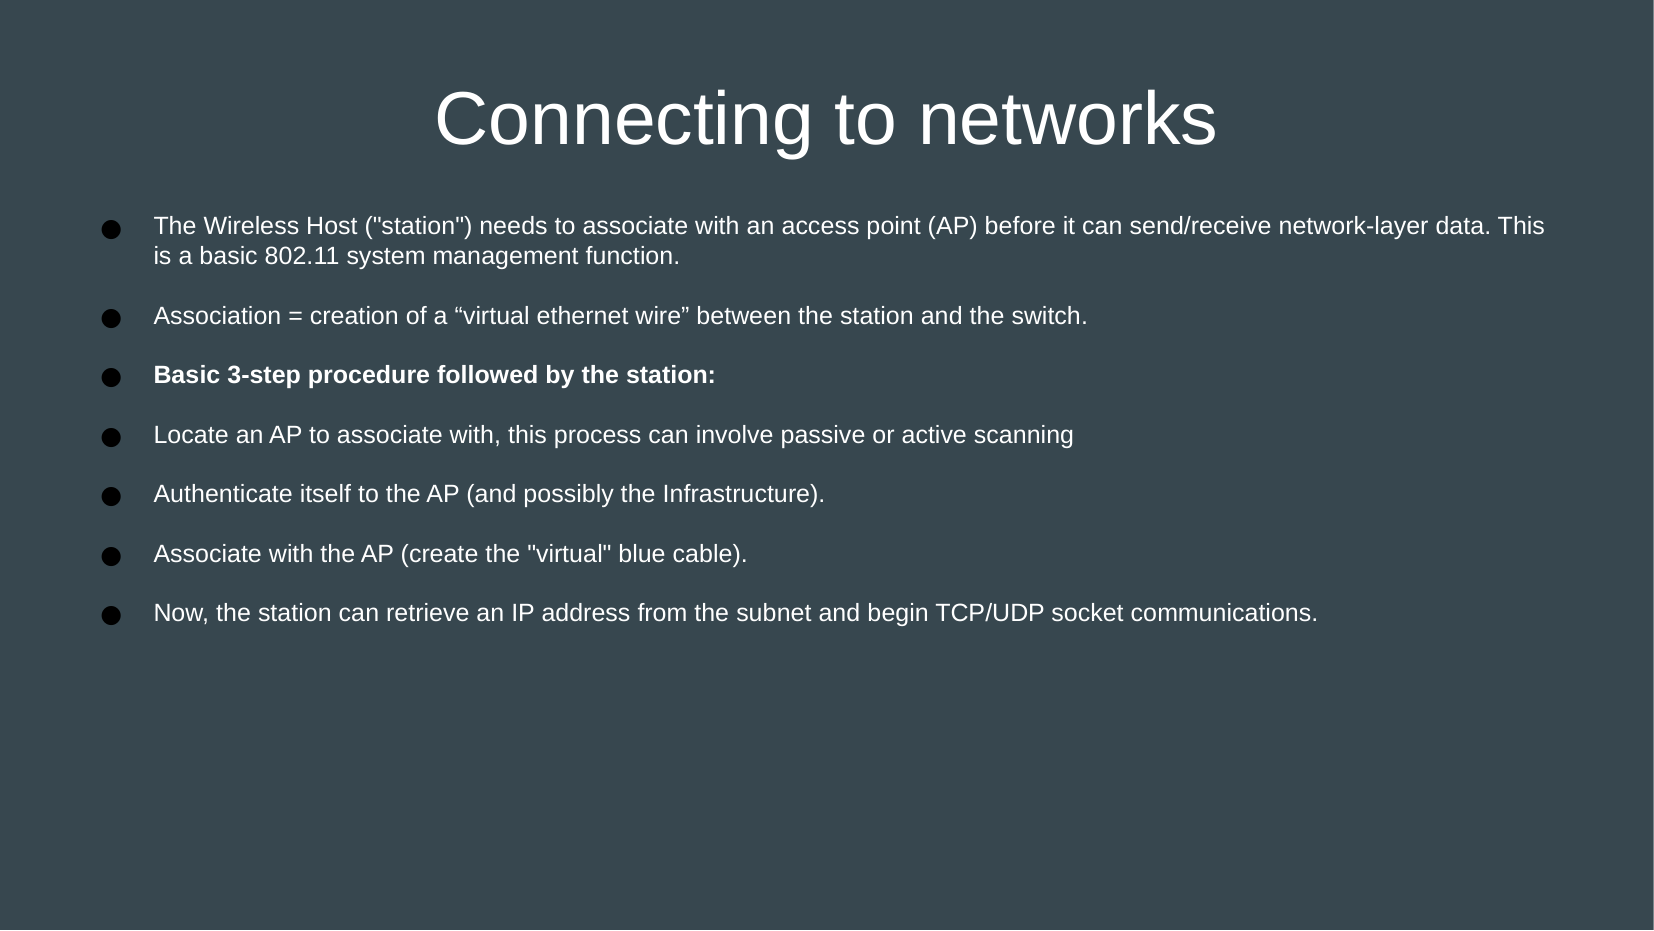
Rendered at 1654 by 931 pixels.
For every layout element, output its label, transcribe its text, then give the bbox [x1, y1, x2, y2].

text_box The Wireless Host ("station") needs to associate with an access point (AP) before it can send/receive network-layer data. This is a basic 802.11 system management function. Association = creation of a “virtual ethernet wire” between the station and the switch. Basic 3-step procedure followed by the station: Locate an AP to associate with, this process can involve passive or active scanning Authenticate itself to the AP (and possibly the Infrastructure). Associate with the AP (create the "virtual" blue cable). Now, the station can retrieve an IP address from the subnet and begin TCP/UDP socket communications. [82, 209, 1571, 750]
text_box Connecting to networks [82, 37, 1571, 193]
